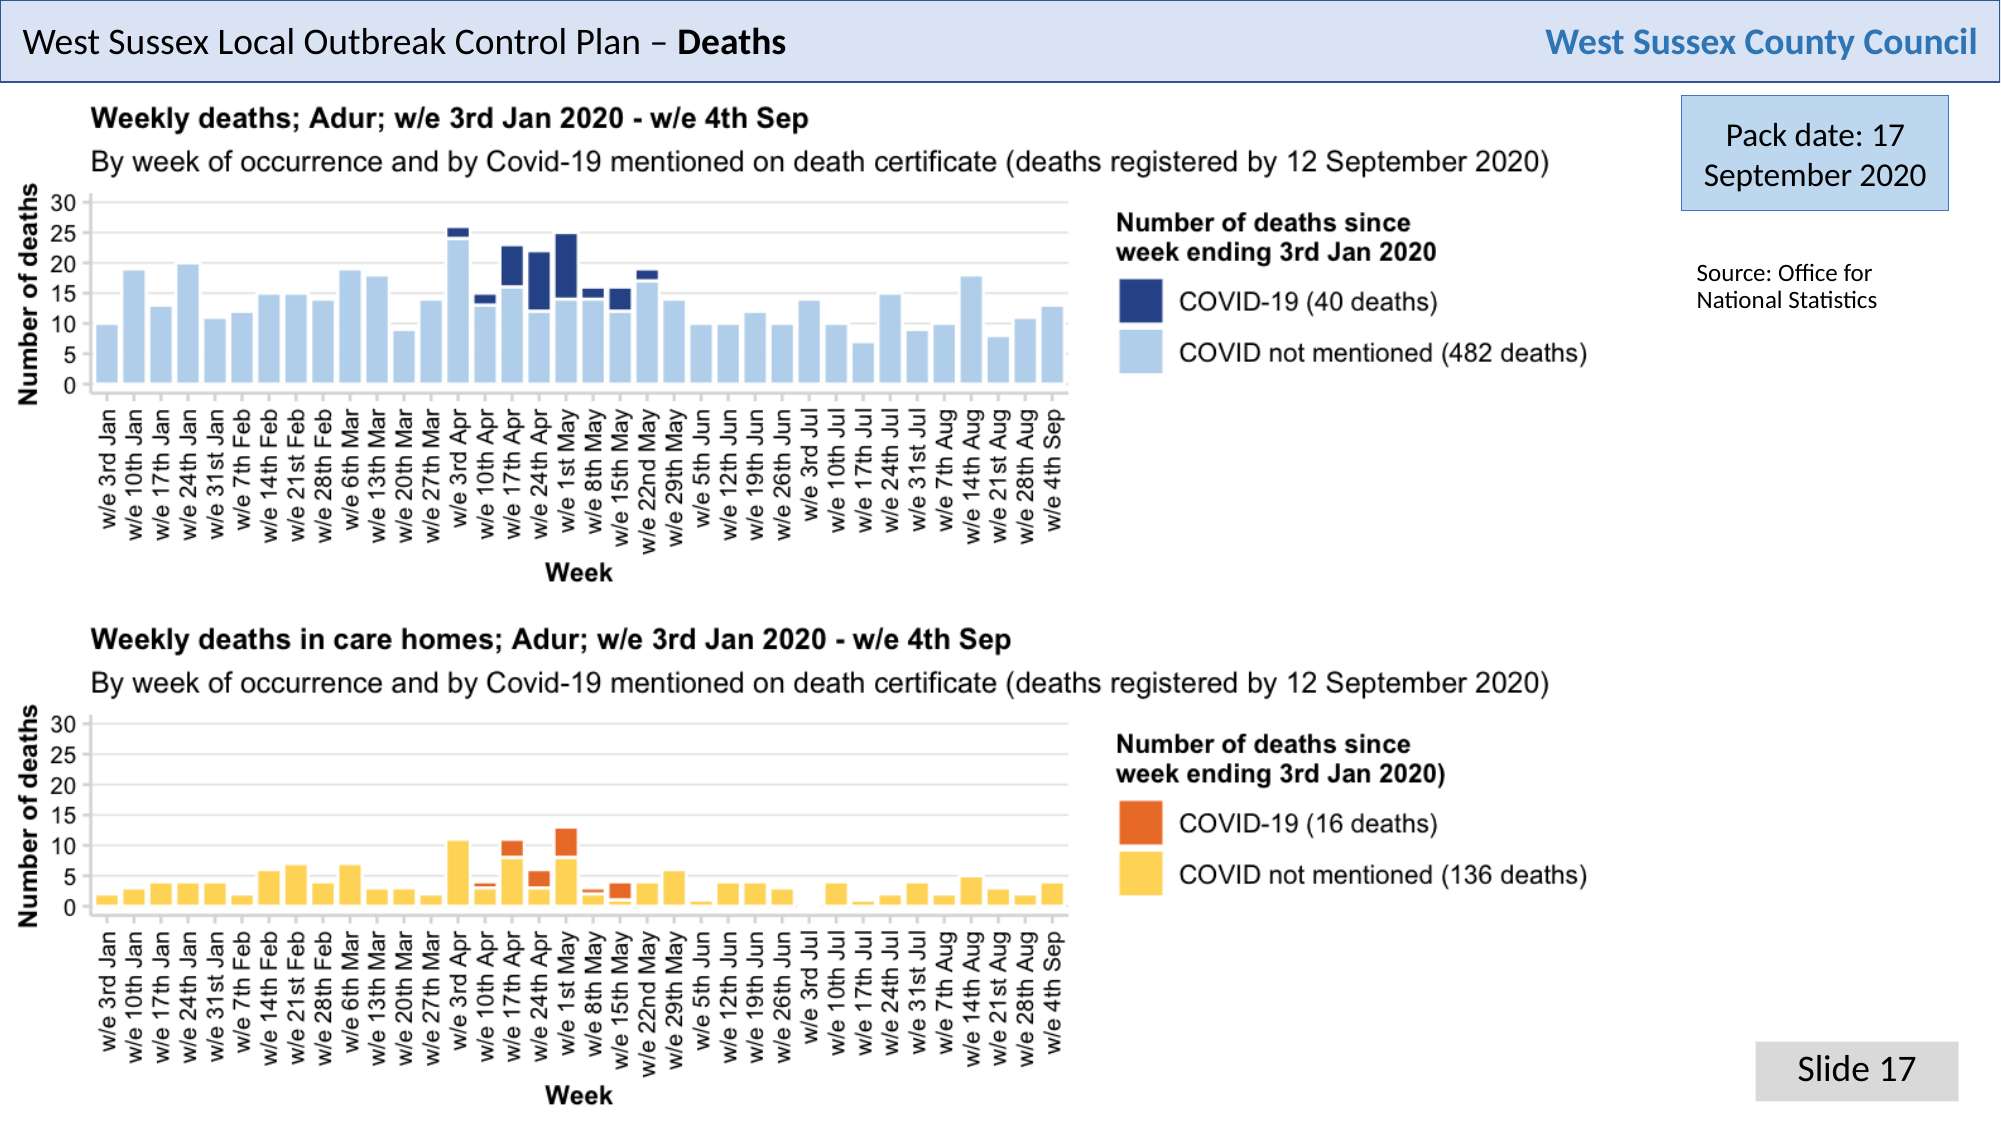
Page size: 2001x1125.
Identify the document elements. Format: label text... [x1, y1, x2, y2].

picture [3, 612, 1619, 1125]
list Slide 17 [1755, 1041, 1959, 1102]
list Source: Office for National Statistics [1681, 252, 1959, 289]
picture [3, 91, 1619, 602]
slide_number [1681, 95, 1949, 211]
